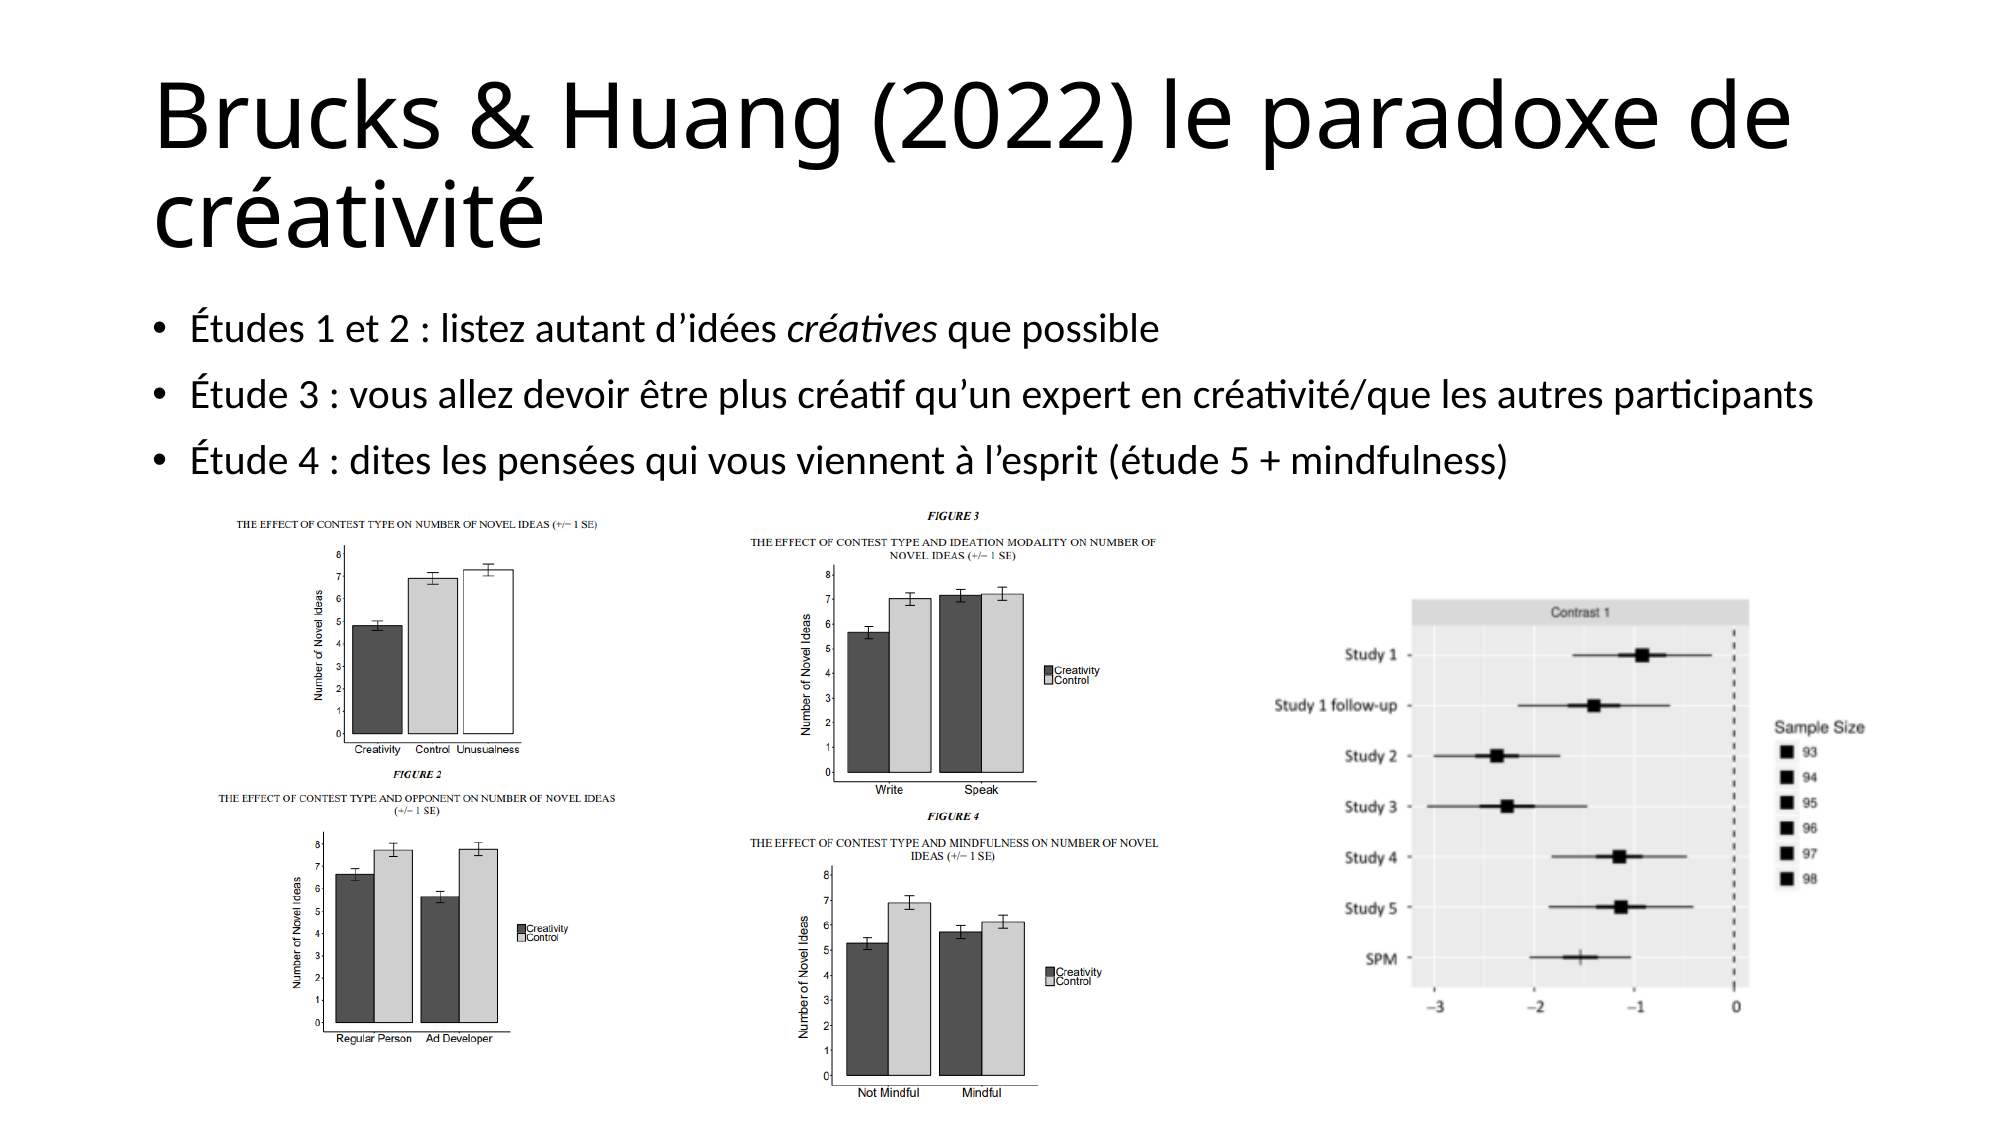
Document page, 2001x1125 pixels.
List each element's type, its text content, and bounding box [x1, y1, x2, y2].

picture [200, 515, 627, 1064]
picture [720, 504, 1192, 1104]
title Brucks & Huang (2022) le paradoxe de créativité [137, 59, 1863, 278]
list Études 1 et 2 : listez autant d’idées créatives que possible Étude 3 : vous allez devoir être plus créatif qu’un expert en créativité/que les autres participants Étude 4 : dites les pensées qui vous viennent à l’esprit (étude 5 + mindfulness) [137, 299, 1863, 1014]
picture [1242, 577, 1911, 1036]
